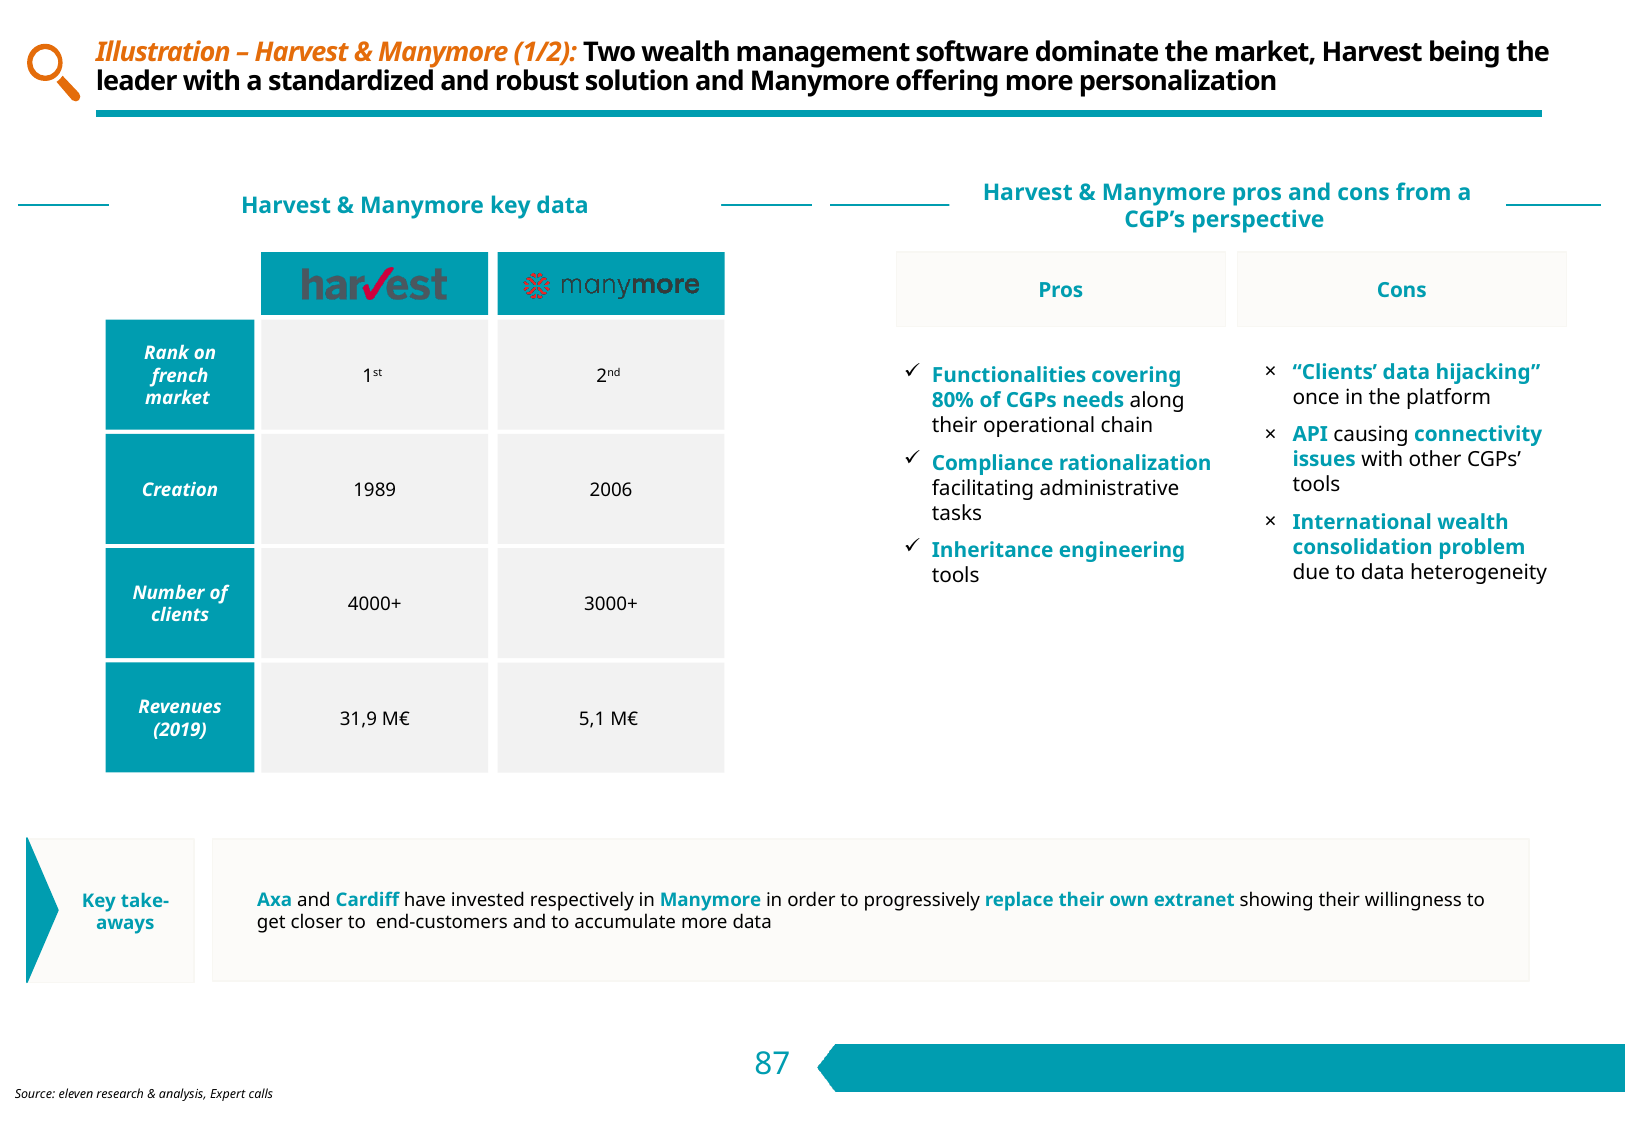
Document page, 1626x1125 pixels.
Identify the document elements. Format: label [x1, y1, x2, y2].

text_box [26, 837, 195, 983]
title [95, 19, 1625, 114]
text_box [105, 251, 725, 773]
text_box [888, 354, 1228, 713]
text_box [212, 838, 1530, 982]
text_box [1249, 351, 1567, 709]
text_box [26, 43, 82, 103]
text_box [830, 177, 1602, 233]
picture [810, 1044, 1625, 1115]
text_box [896, 251, 1226, 327]
text_box [1237, 251, 1567, 327]
text_box [17, 186, 813, 224]
